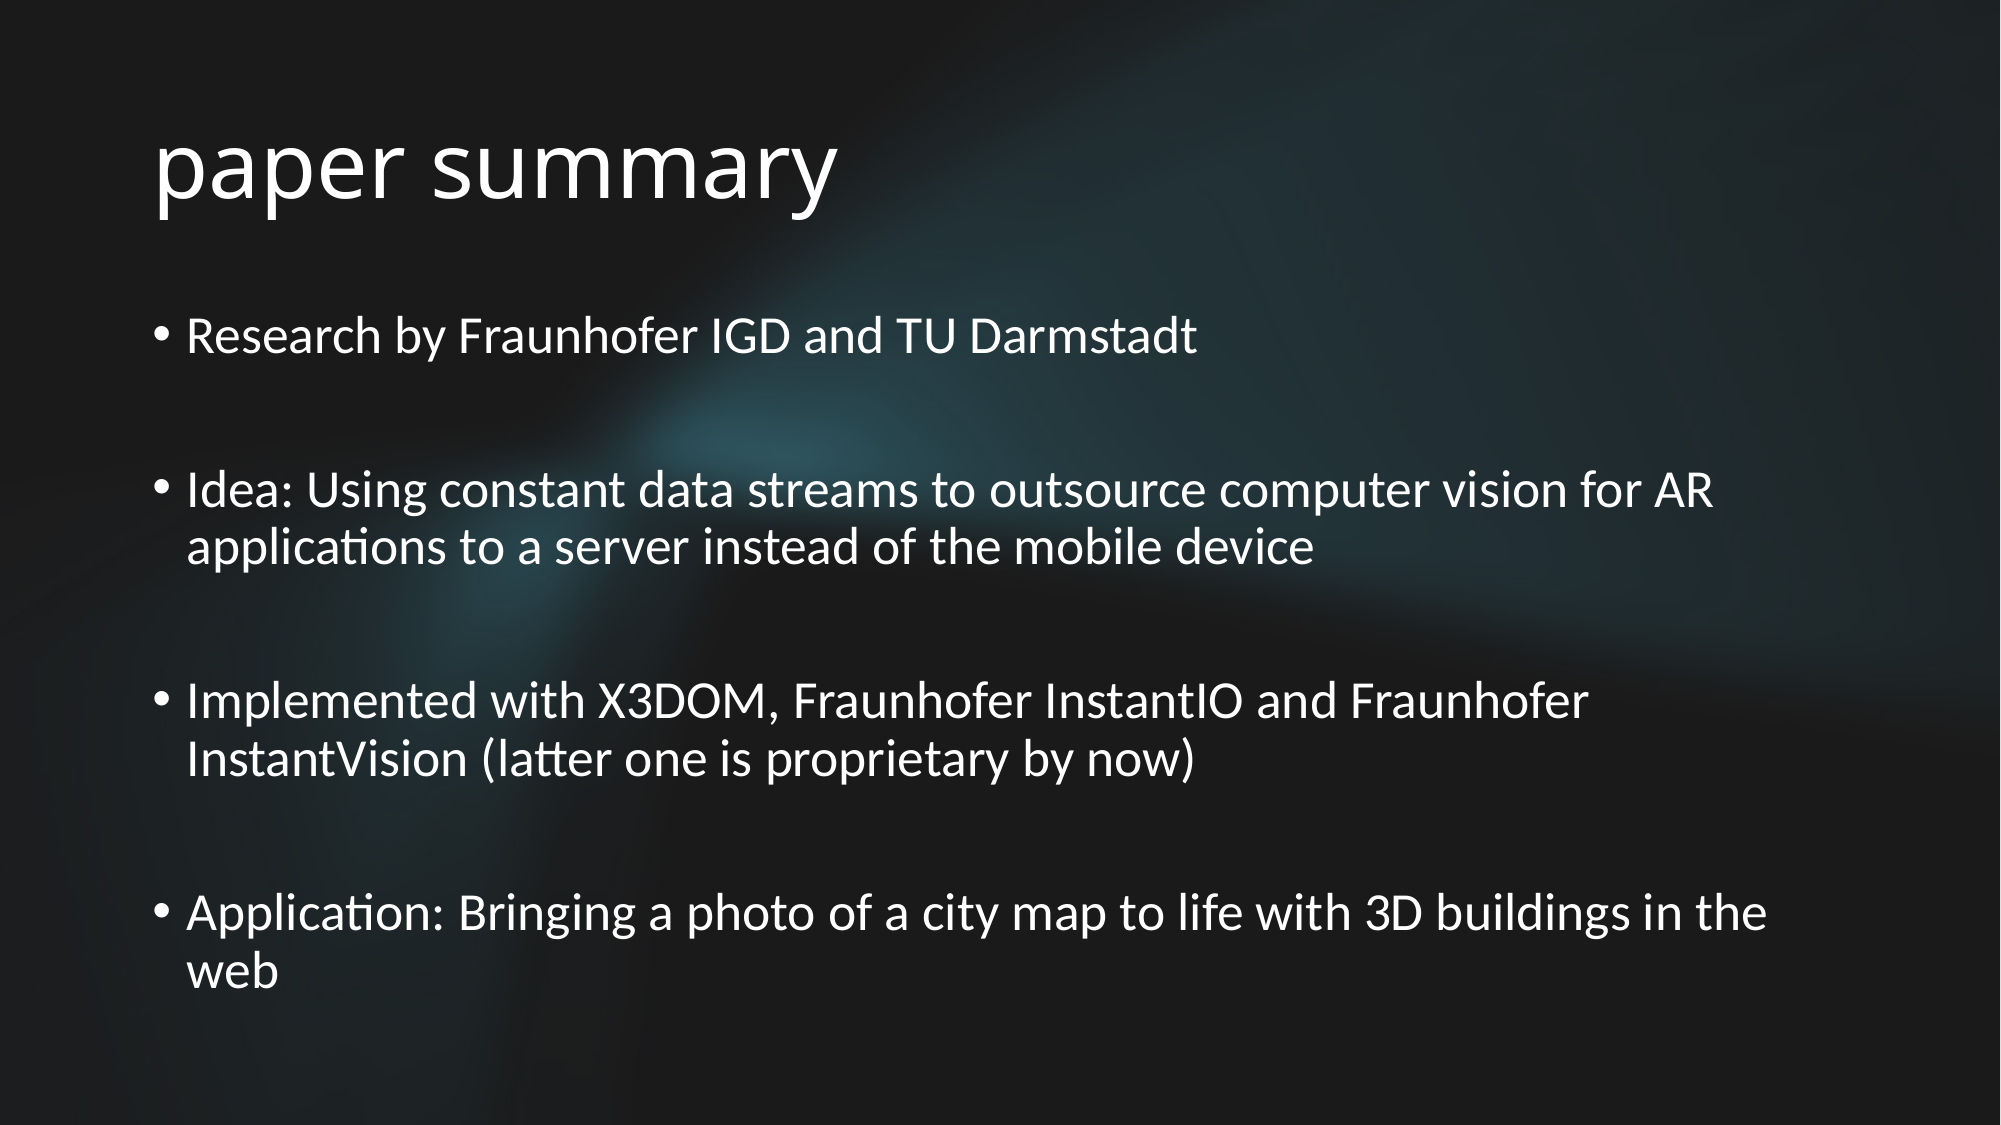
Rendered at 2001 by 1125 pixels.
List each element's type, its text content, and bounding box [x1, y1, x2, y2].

list Research by Fraunhofer IGD and TU Darmstadt Idea: Using constant data streams to outsource computer vision for AR applications to a server instead of the mobile device Implemented with X3DOM, Fraunhofer InstantIO and Fraunhofer InstantVision (latter one is proprietary by now) Application: Bringing a photo of a city map to life with 3D buildings in the web [137, 299, 1863, 1014]
picture [0, 0, 2001, 1125]
title paper summary [137, 59, 1863, 278]
